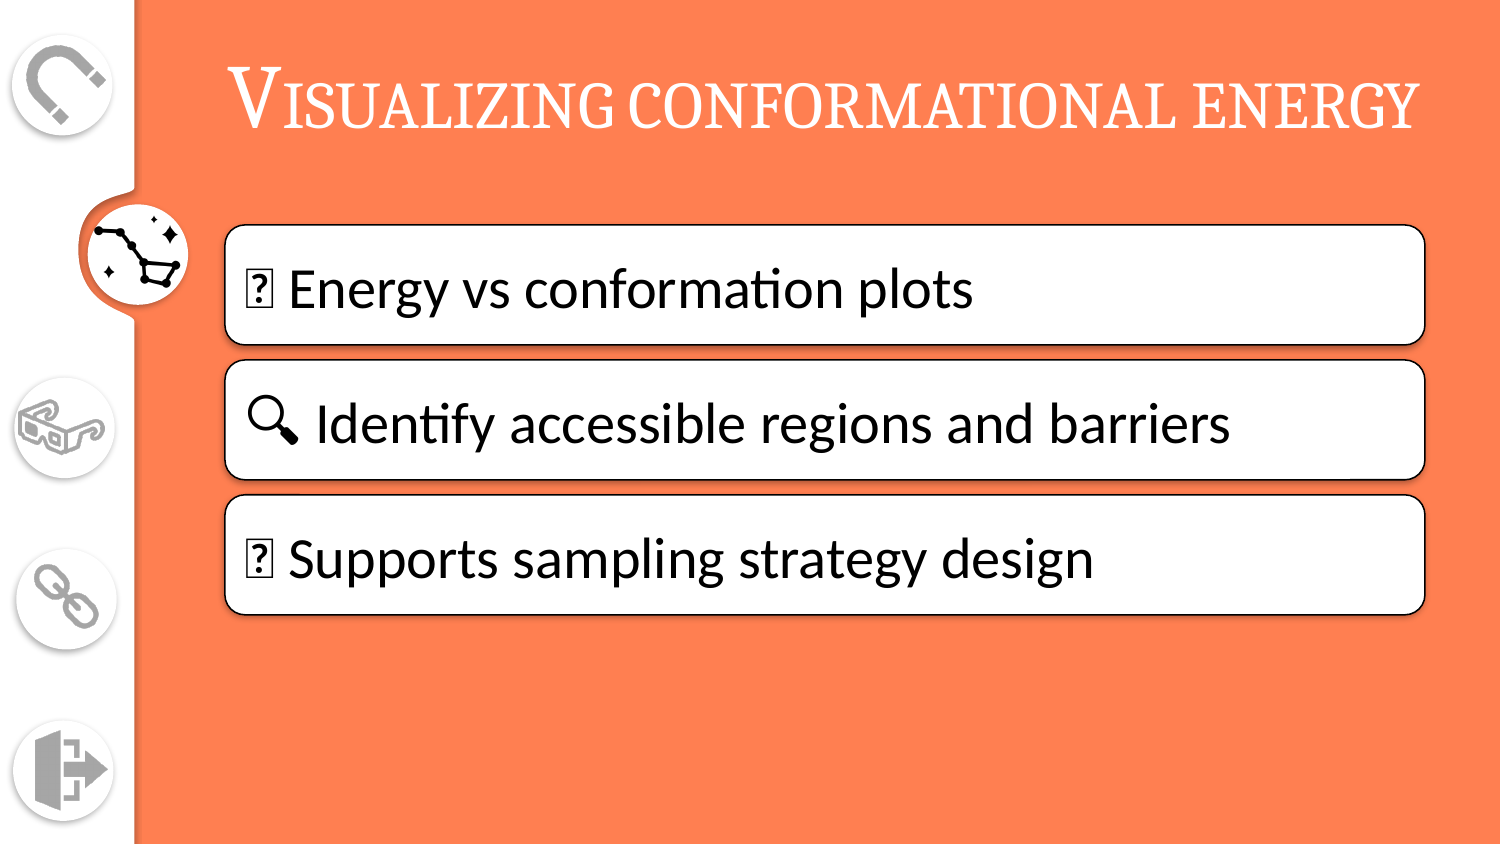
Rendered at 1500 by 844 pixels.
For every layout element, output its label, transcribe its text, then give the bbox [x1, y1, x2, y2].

text_box VISUALIZING CONFORMATIONAL ENERGY [213, 29, 1437, 155]
text_box 🔍 Identify accessible regions and barriers [224, 359, 1426, 481]
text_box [87, 204, 189, 305]
text_box 💡 Supports sampling strategy design [224, 493, 1426, 616]
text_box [16, 548, 117, 650]
text_box [0, 0, 136, 844]
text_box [11, 34, 113, 136]
text_box 🗻 Energy vs conformation plots [224, 224, 1426, 346]
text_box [12, 720, 116, 822]
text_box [14, 377, 115, 479]
